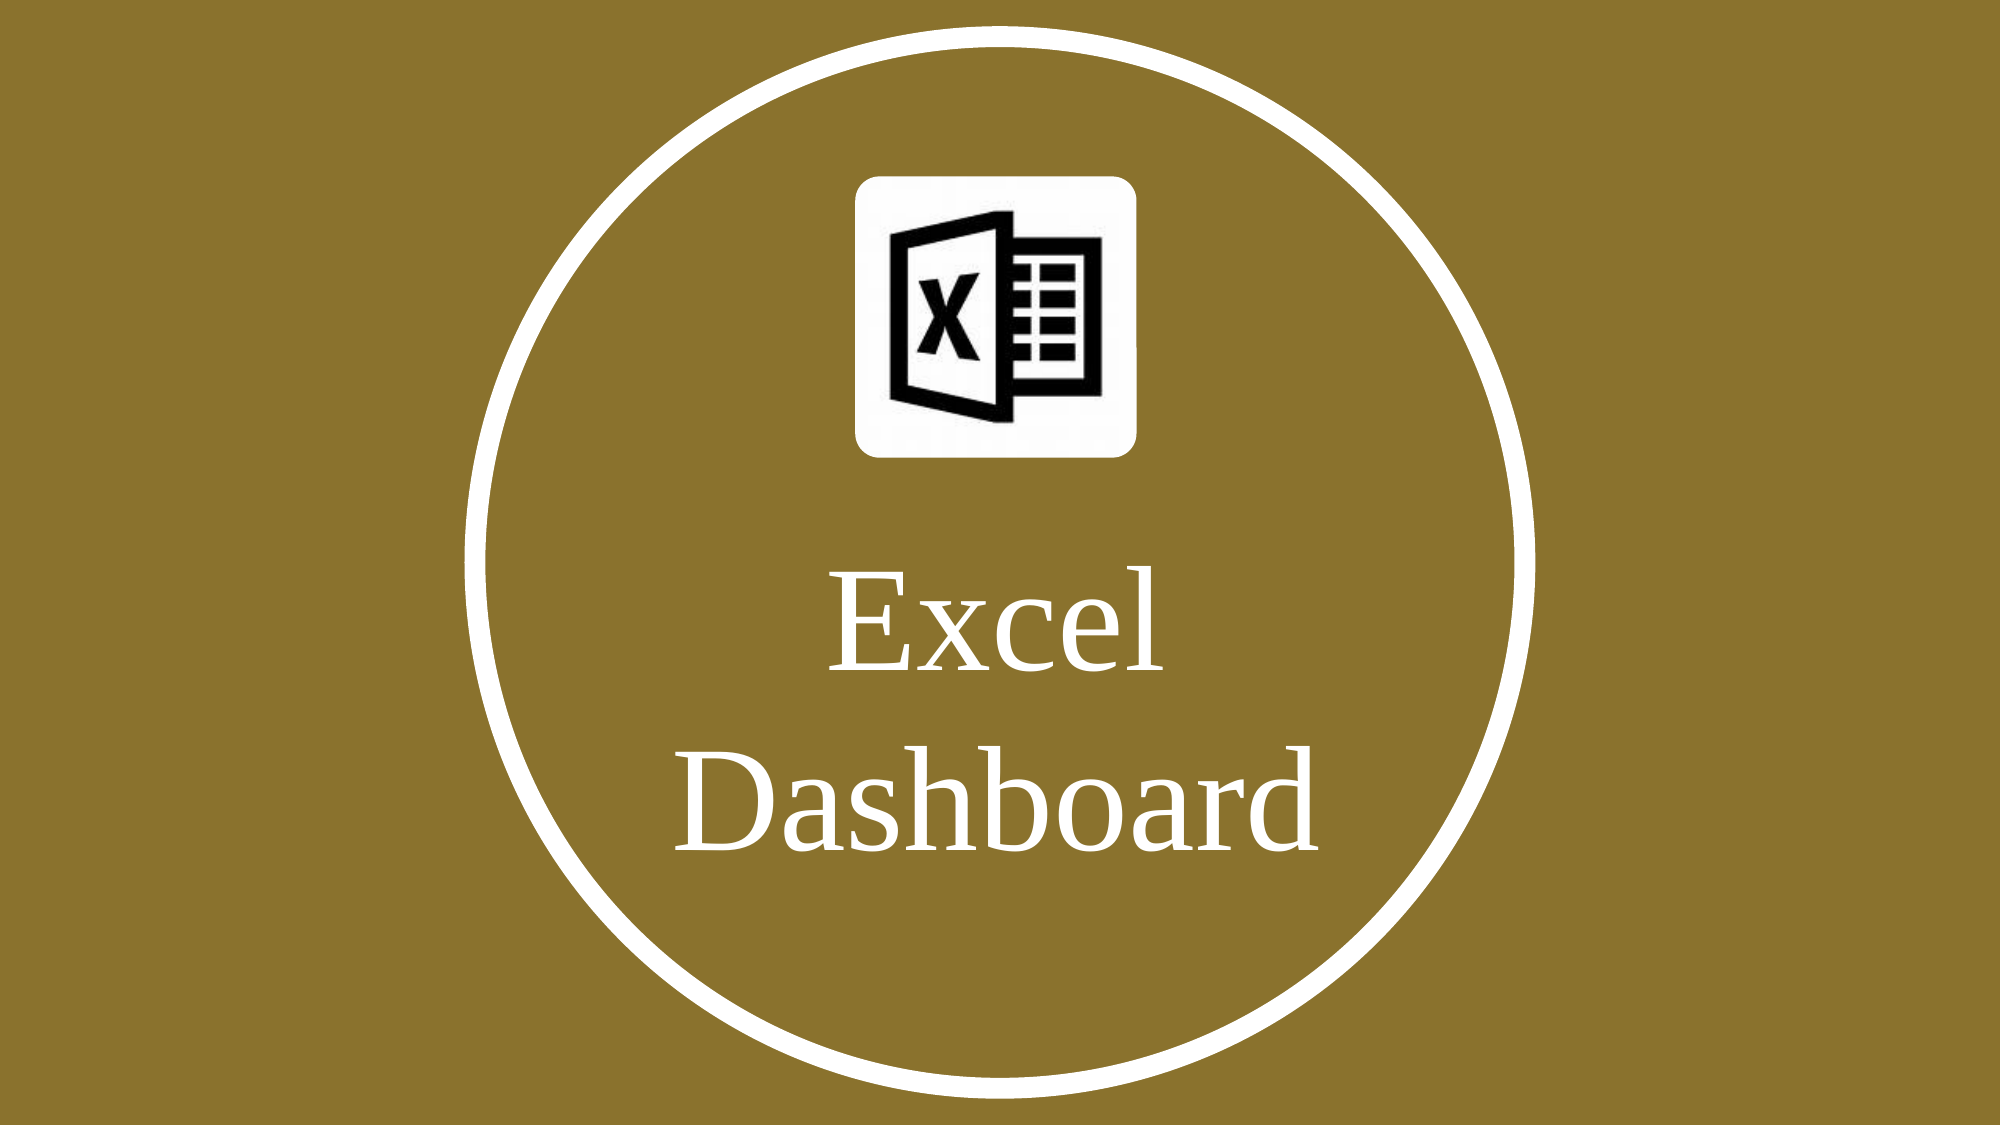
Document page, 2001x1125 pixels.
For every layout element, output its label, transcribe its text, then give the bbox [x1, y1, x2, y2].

text_box Excel Dashboard [533, 513, 1459, 888]
text_box [586, 888, 1414, 1090]
picture [855, 176, 1137, 458]
text_box [473, 35, 1526, 820]
